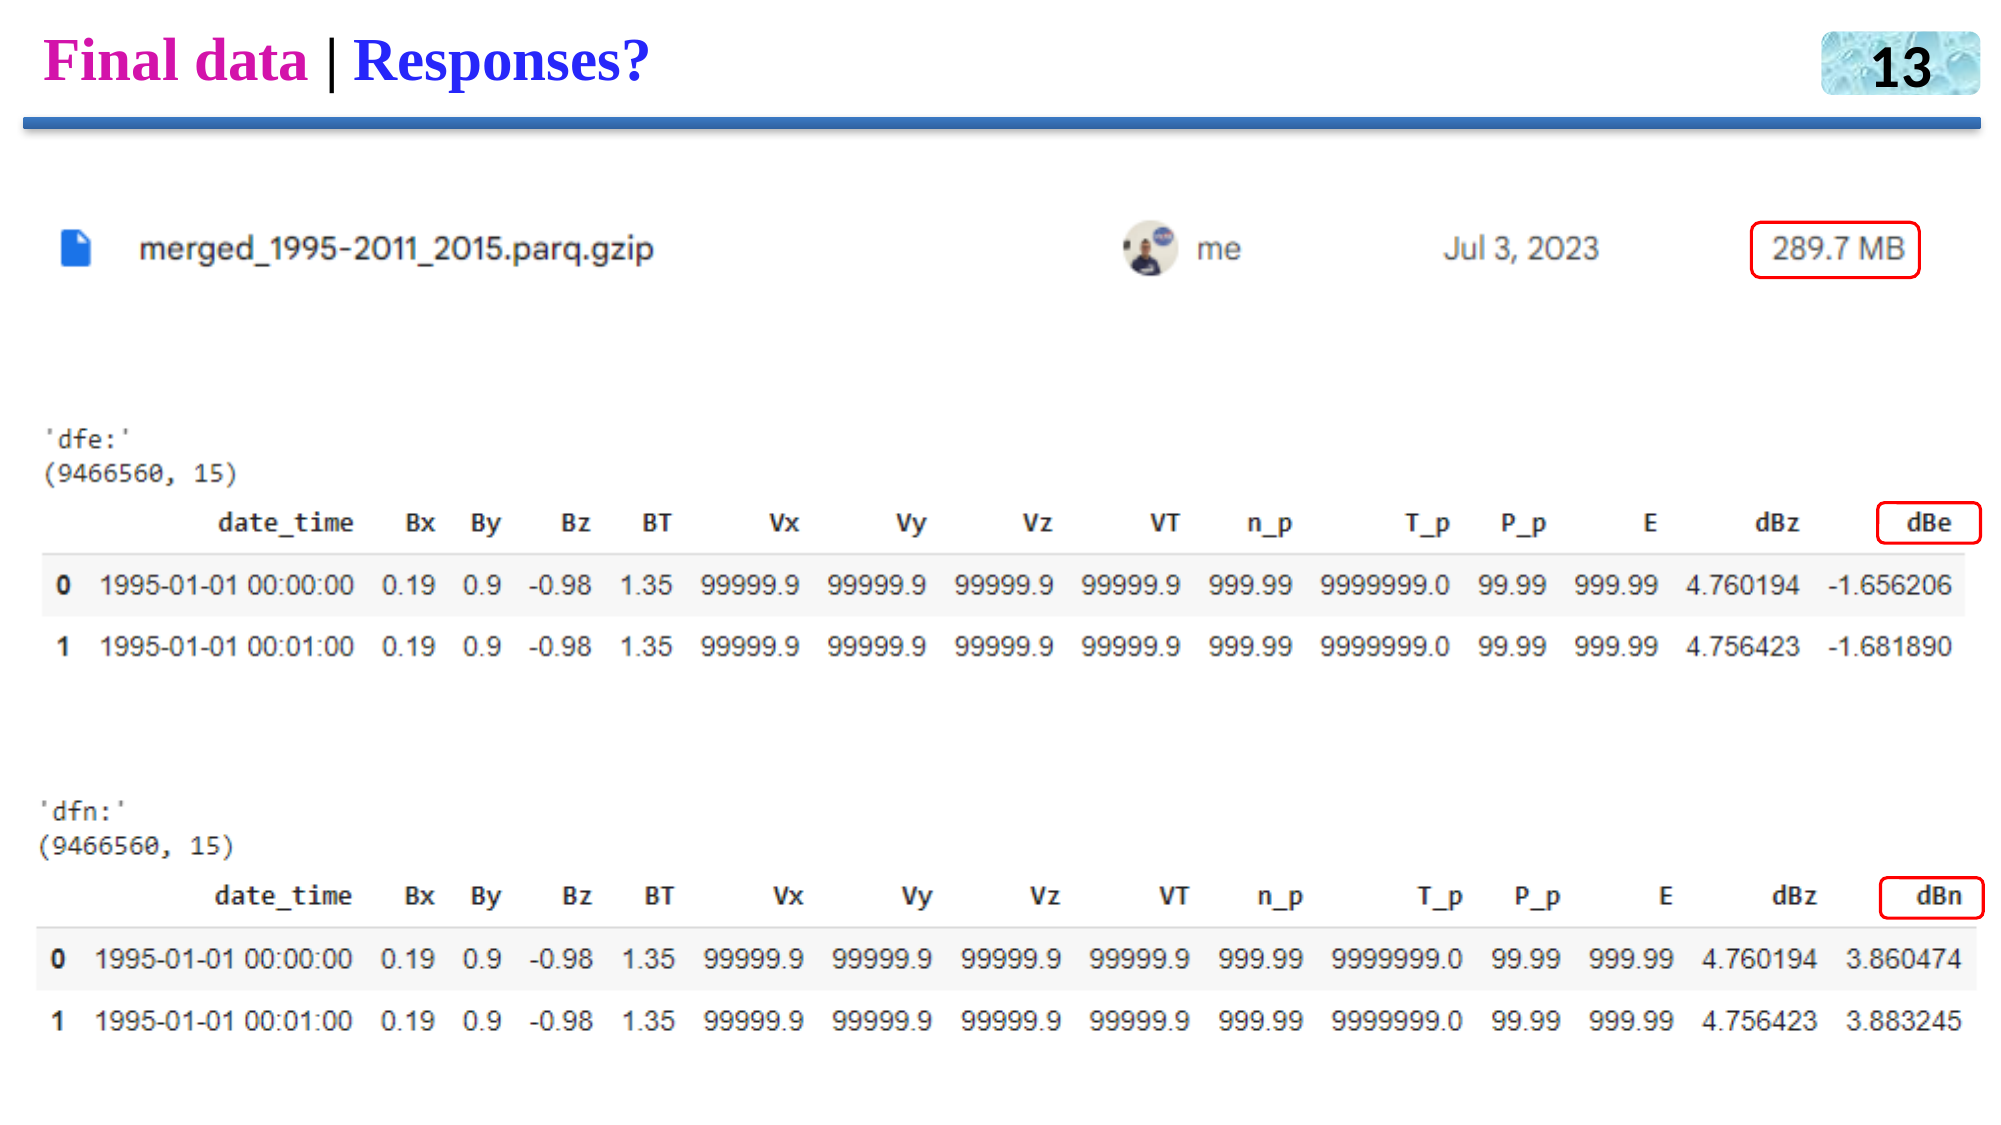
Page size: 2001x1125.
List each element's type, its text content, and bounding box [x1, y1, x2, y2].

picture [19, 789, 1981, 1059]
title Final data | Responses? [23, 19, 1440, 104]
picture [23, 423, 1981, 696]
picture [23, 198, 1967, 297]
text_box 13 [1821, 31, 1981, 95]
text_box [1981, 878, 1985, 918]
text_box [23, 117, 1981, 129]
